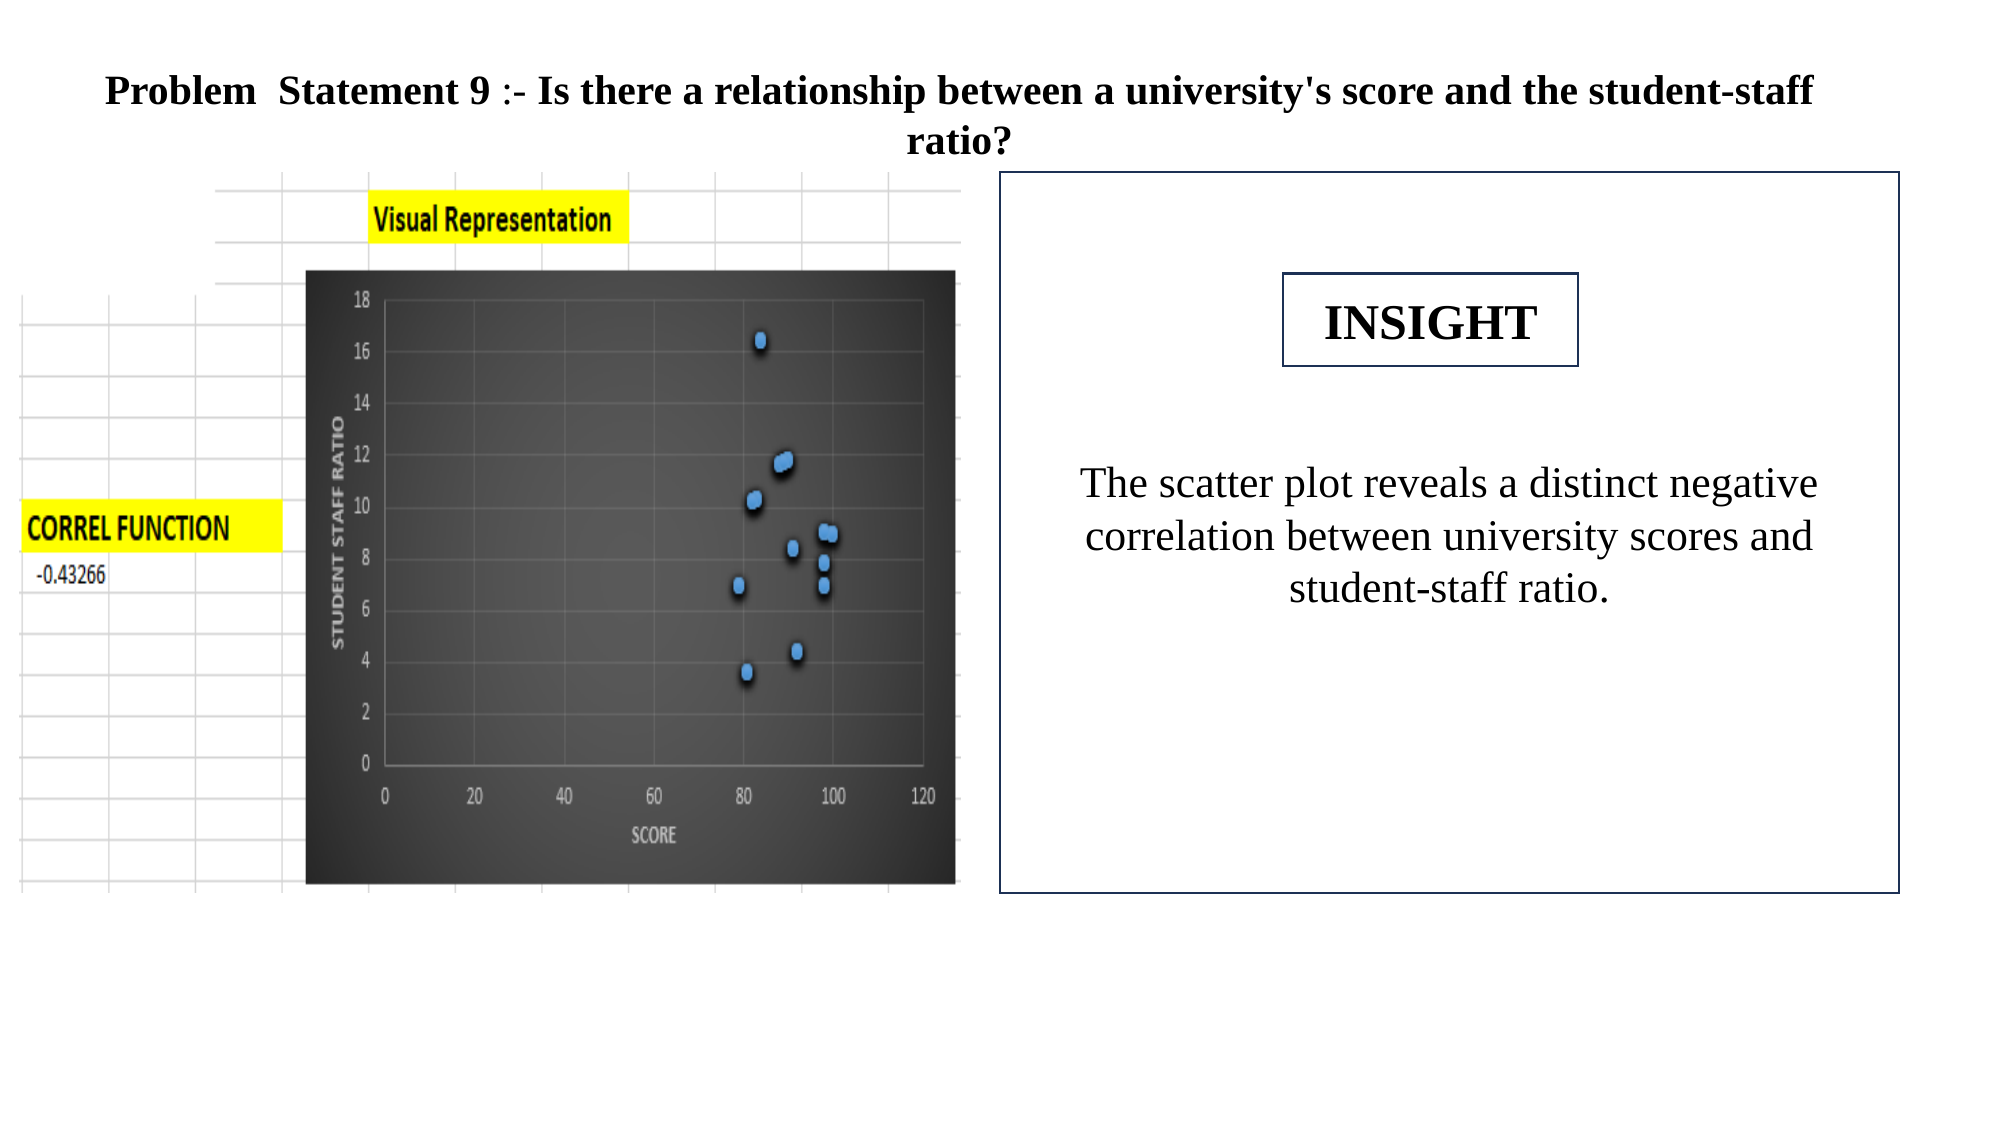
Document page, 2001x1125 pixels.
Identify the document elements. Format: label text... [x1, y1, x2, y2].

text_box The scatter plot reveals a distinct negative correlation between university scores and student-staff ratio. [999, 171, 1900, 894]
text_box INSIGHT [1282, 272, 1579, 367]
text_box Problem Statement 9 :- Is there a relationship between a university's score and the student-staff ratio? [69, 86, 1851, 139]
picture [19, 172, 961, 894]
